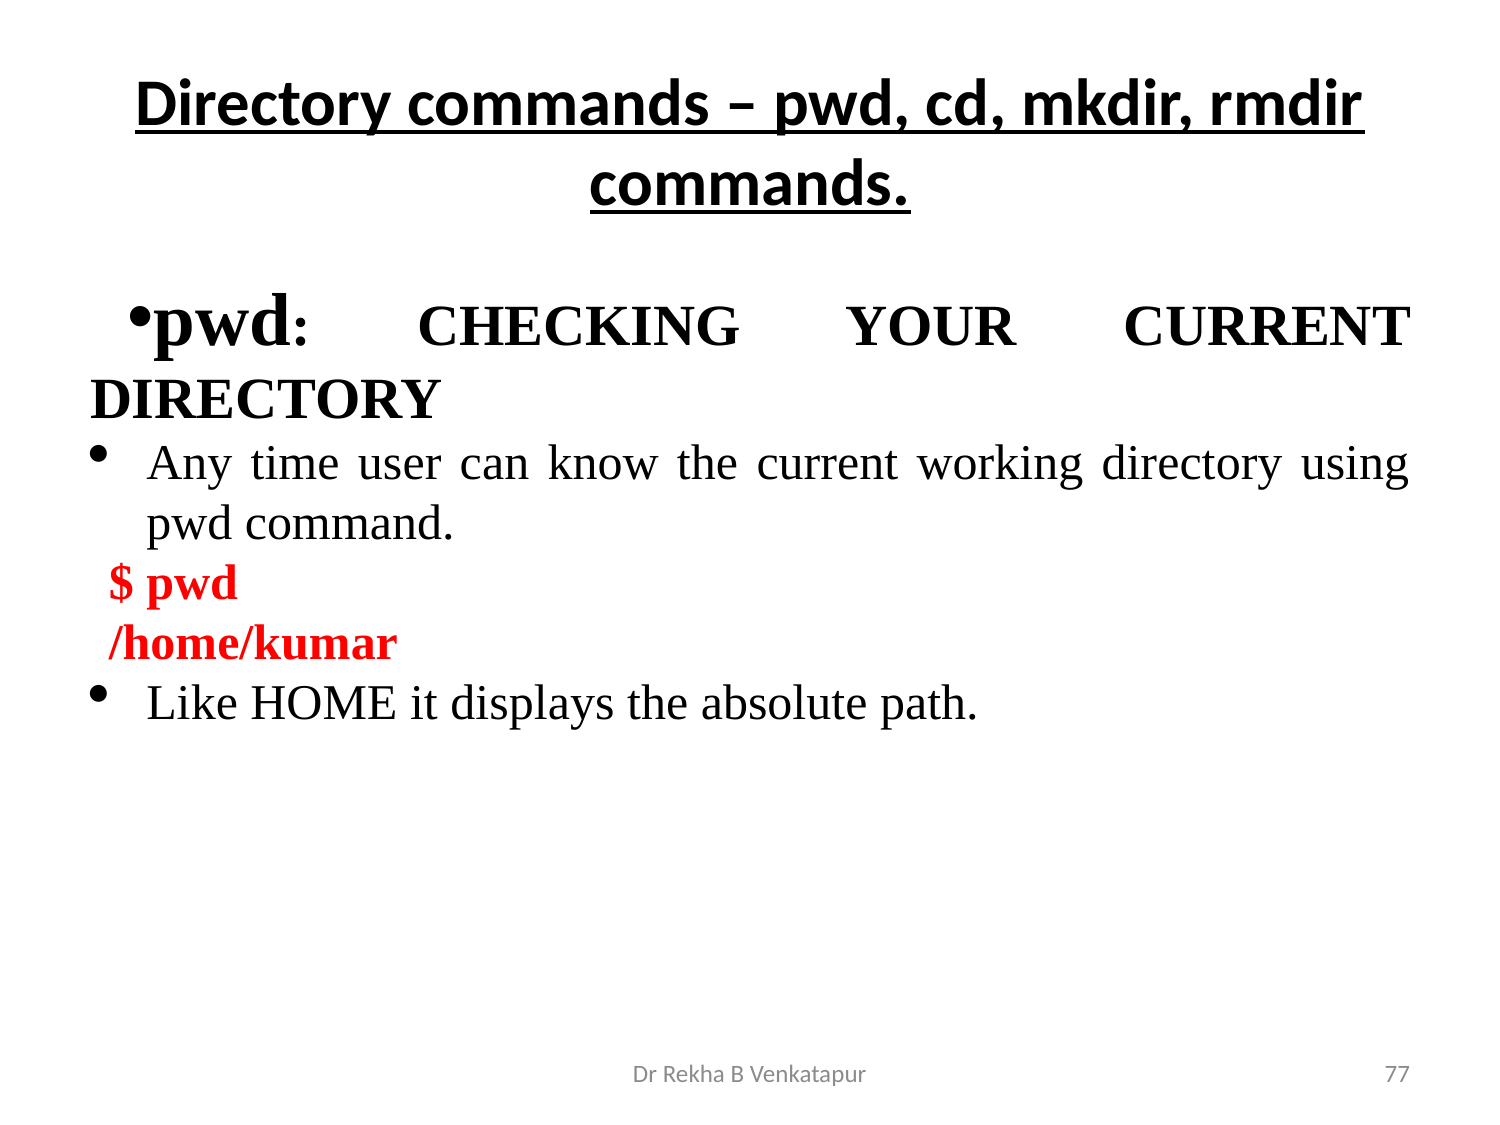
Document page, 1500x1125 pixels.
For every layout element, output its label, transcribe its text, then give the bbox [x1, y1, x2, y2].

slide_number 77 [1074, 1042, 1425, 1103]
footer Dr Rekha B Venkatapur [512, 1042, 988, 1103]
title Directory commands – pwd, cd, mkdir, rmdir commands. [75, 45, 1425, 233]
list pwd: CHECKING YOUR CURRENT DIRECTORY Any time user can know the current working directory using pwd command. $ pwd /home/kumar Like HOME it displays the absolute path. [75, 262, 1425, 1005]
